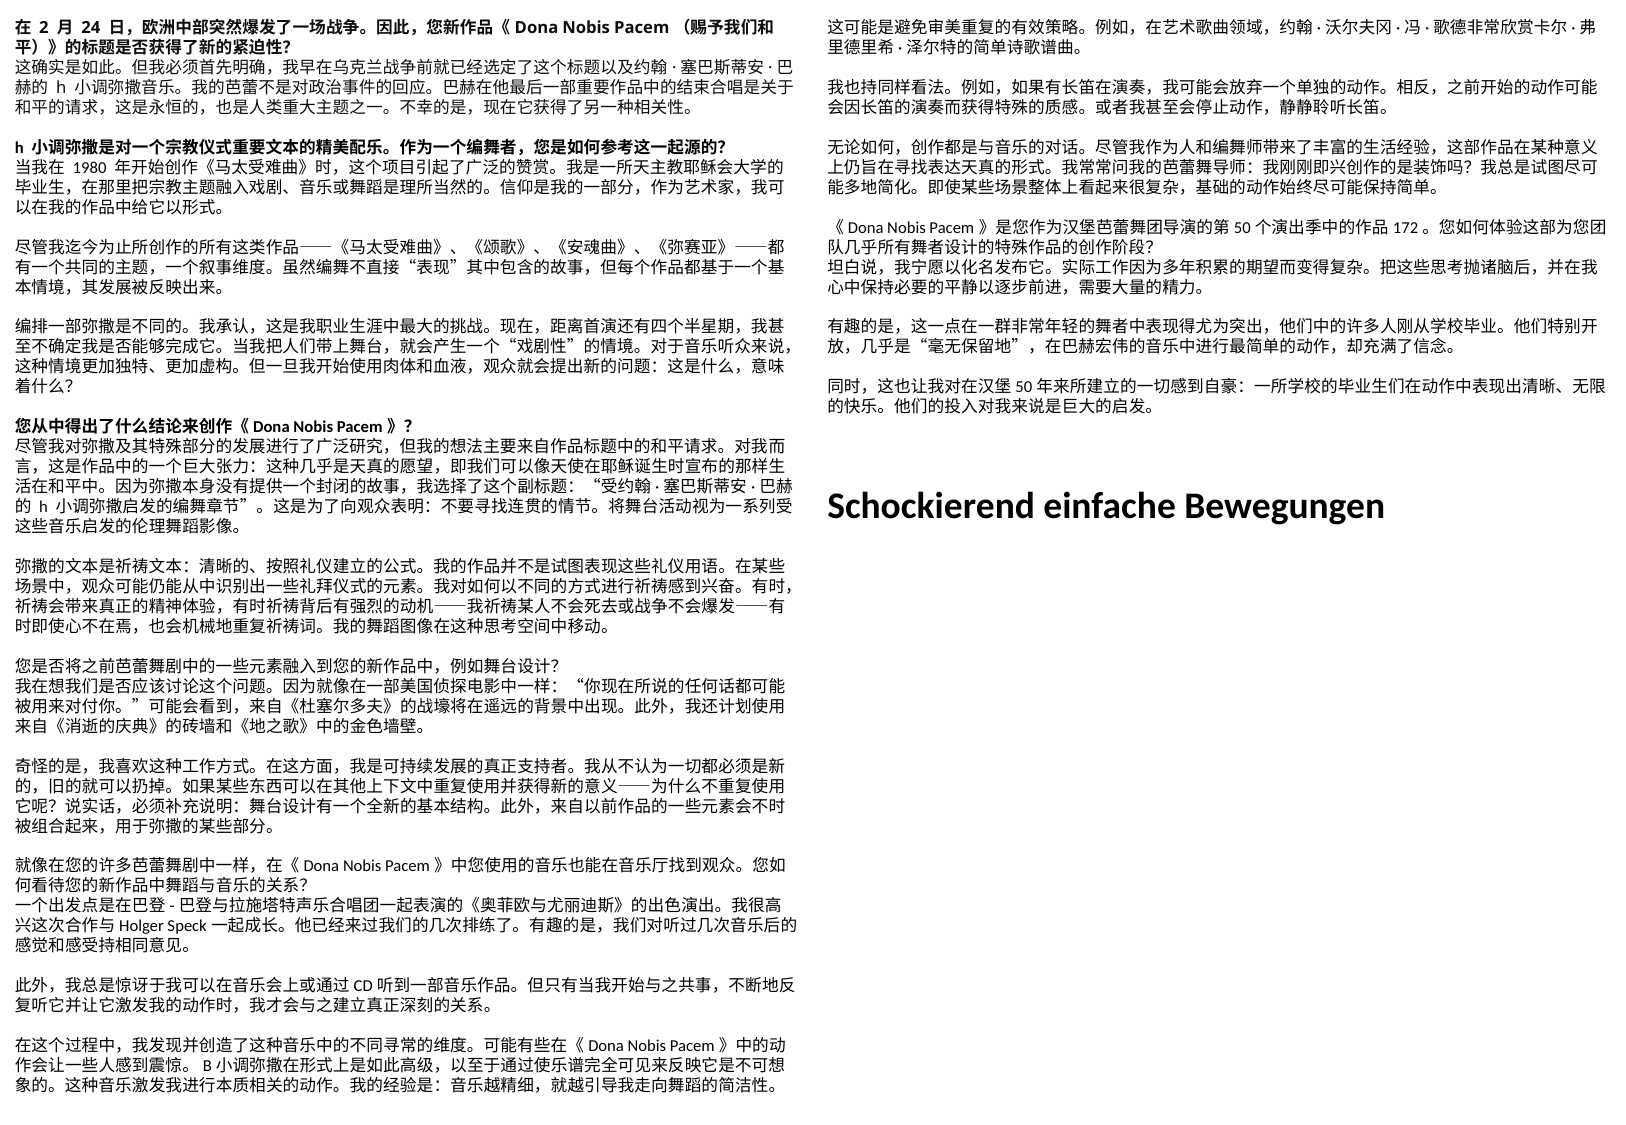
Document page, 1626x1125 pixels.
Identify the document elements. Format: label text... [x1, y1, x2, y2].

text_box 这可能是避免审美重复的有效策略。例如，在艺术歌曲领域，约翰·沃尔夫冈·冯·歌德非常欣赏卡尔·弗里德里希·泽尔特的简单诗歌谱曲。 我也持同样看法。例如，如果有长笛在演奏，我可能会放弃一个单独的动作。相反，之前开始的动作可能会因长笛的演奏而获得特殊的质感。或者我甚至会停止动作，静静聆听长笛。 无论如何，创作都是与音乐的对话。尽管我作为人和编舞师带来了丰富的生活经验，这部作品在某种意义上仍旨在寻找表达天真的形式。我常常问我的芭蕾舞导师：我刚刚即兴创作的是装饰吗？我总是试图尽可能多地简化。即使某些场景整体上看起来很复杂，基础的动作始终尽可能保持简单。 《Dona Nobis Pacem》是您作为汉堡芭蕾舞团导演的第50个演出季中的作品172。您如何体验这部为您团队几乎所有舞者设计的特殊作品的创作阶段？ 坦白说，我宁愿以化名发布它。实际工作因为多年积累的期望而变得复杂。把这些思考抛诸脑后，并在我心中保持必要的平静以逐步前进，需要大量的精力。 有趣的是，这一点在一群非常年轻的舞者中表现得尤为突出，他们中的许多人刚从学校毕业。他们特别开放，几乎是“毫无保留地”，在巴赫宏伟的音乐中进行最简单的动作，却充满了信念。 同时，这也让我对在汉堡50年来所建立的一切感到自豪：一所学校的毕业生们在动作中表现出清晰、无限的快乐。他们的投入对我来说是巨大的启发。 Schockierend einfache Bewegungen [812, 9, 1625, 534]
text_box 在 2 月 24 日，欧洲中部突然爆发了一场战争。因此，您新作品《Dona Nobis Pacem（赐予我们和平）》的标题是否获得了新的紧迫性？ 这确实是如此。但我必须首先明确，我早在乌克兰战争前就已经选定了这个标题以及约翰·塞巴斯蒂安·巴赫的 h 小调弥撒音乐。我的芭蕾不是对政治事件的回应。巴赫在他最后一部重要作品中的结束合唱是关于和平的请求，这是永恒的，也是人类重大主题之一。不幸的是，现在它获得了另一种相关性。 h 小调弥撒是对一个宗教仪式重要文本的精美配乐。作为一个编舞者，您是如何参考这一起源的？ 当我在 1980 年开始创作《马太受难曲》时，这个项目引起了广泛的赞赏。我是一所天主教耶稣会大学的毕业生，在那里把宗教主题融入戏剧、音乐或舞蹈是理所当然的。信仰是我的一部分，作为艺术家，我可以在我的作品中给它以形式。 尽管我迄今为止所创作的所有这类作品——《马太受难曲》、《颂歌》、《安魂曲》、《弥赛亚》——都有一个共同的主题，一个叙事维度。虽然编舞不直接“表现”其中包含的故事，但每个作品都基于一个基本情境，其发展被反映出来。 编排一部弥撒是不同的。我承认，这是我职业生涯中最大的挑战。现在，距离首演还有四个半星期，我甚至不确定我是否能够完成它。当我把人们带上舞台，就会产生一个“戏剧性”的情境。对于音乐听众来说，这种情境更加独特、更加虚构。但一旦我开始使用肉体和血液，观众就会提出新的问题：这是什么，意味着什么？ 您从中得出了什么结论来创作《Dona Nobis Pacem》？ 尽管我对弥撒及其特殊部分的发展进行了广泛研究，但我的想法主要来自作品标题中的和平请求。对我而言，这是作品中的一个巨大张力：这种几乎是天真的愿望，即我们可以像天使在耶稣诞生时宣布的那样生活在和平中。因为弥撒本身没有提供一个封闭的故事，我选择了这个副标题：“受约翰·塞巴斯蒂安·巴赫的 h 小调弥撒启发的编舞章节”。这是为了向观众表明：不要寻找连贯的情节。将舞台活动视为一系列受这些音乐启发的伦理舞蹈影像。 弥撒的文本是祈祷文本：清晰的、按照礼仪建立的公式。我的作品并不是试图表现这些礼仪用语。在某些场景中，观众可能仍能从中识别出一些礼拜仪式的元素。我对如何以不同的方式进行祈祷感到兴奋。有时，祈祷会带来真正的精神体验，有时祈祷背后有强烈的动机——我祈祷某人不会死去或战争不会爆发——有时即使心不在焉，也会机械地重复祈祷词。我的舞蹈图像在这种思考空间中移动。 您是否将之前芭蕾舞剧中的一些元素融入到您的新作品中，例如舞台设计？ 我在想我们是否应该讨论这个问题。因为就像在一部美国侦探电影中一样：“你现在所说的任何话都可能被用来对付你。”可能会看到，来自《杜塞尔多夫》的战壕将在遥远的背景中出现。此外，我还计划使用来自《消逝的庆典》的砖墙和《地之歌》中的金色墙壁。 奇怪的是，我喜欢这种工作方式。在这方面，我是可持续发展的真正支持者。我从不认为一切都必须是新的，旧的就可以扔掉。如果某些东西可以在其他上下文中重复使用并获得新的意义——为什么不重复使用它呢？说实话，必须补充说明：舞台设计有一个全新的基本结构。此外，来自以前作品的一些元素会不时被组合起来，用于弥撒的某些部分。 就像在您的许多芭蕾舞剧中一样，在《Dona Nobis Pacem》中您使用的音乐也能在音乐厅找到观众。您如何看待您的新作品中舞蹈与音乐的关系？ 一个出发点是在巴登-巴登与拉施塔特声乐合唱团一起表演的《奥菲欧与尤丽迪斯》的出色演出。我很高兴这次合作与Holger Speck一起成长。他已经来过我们的几次排练了。有趣的是，我们对听过几次音乐后的感觉和感受持相同意见。 此外，我总是惊讶于我可以在音乐会上或通过CD听到一部音乐作品。但只有当我开始与之共事，不断地反复听它并让它激发我的动作时，我才会与之建立真正深刻的关系。 在这个过程中，我发现并创造了这种音乐中的不同寻常的维度。可能有些在《Dona Nobis Pacem》中的动作会让一些人感到震惊。B小调弥撒在形式上是如此高级，以至于通过使乐谱完全可见来反映它是不可想象的。这种音乐激发我进行本质相关的动作。我的经验是：音乐越精细，就越引导我走向舞蹈的简洁性。 [0, 9, 813, 1103]
